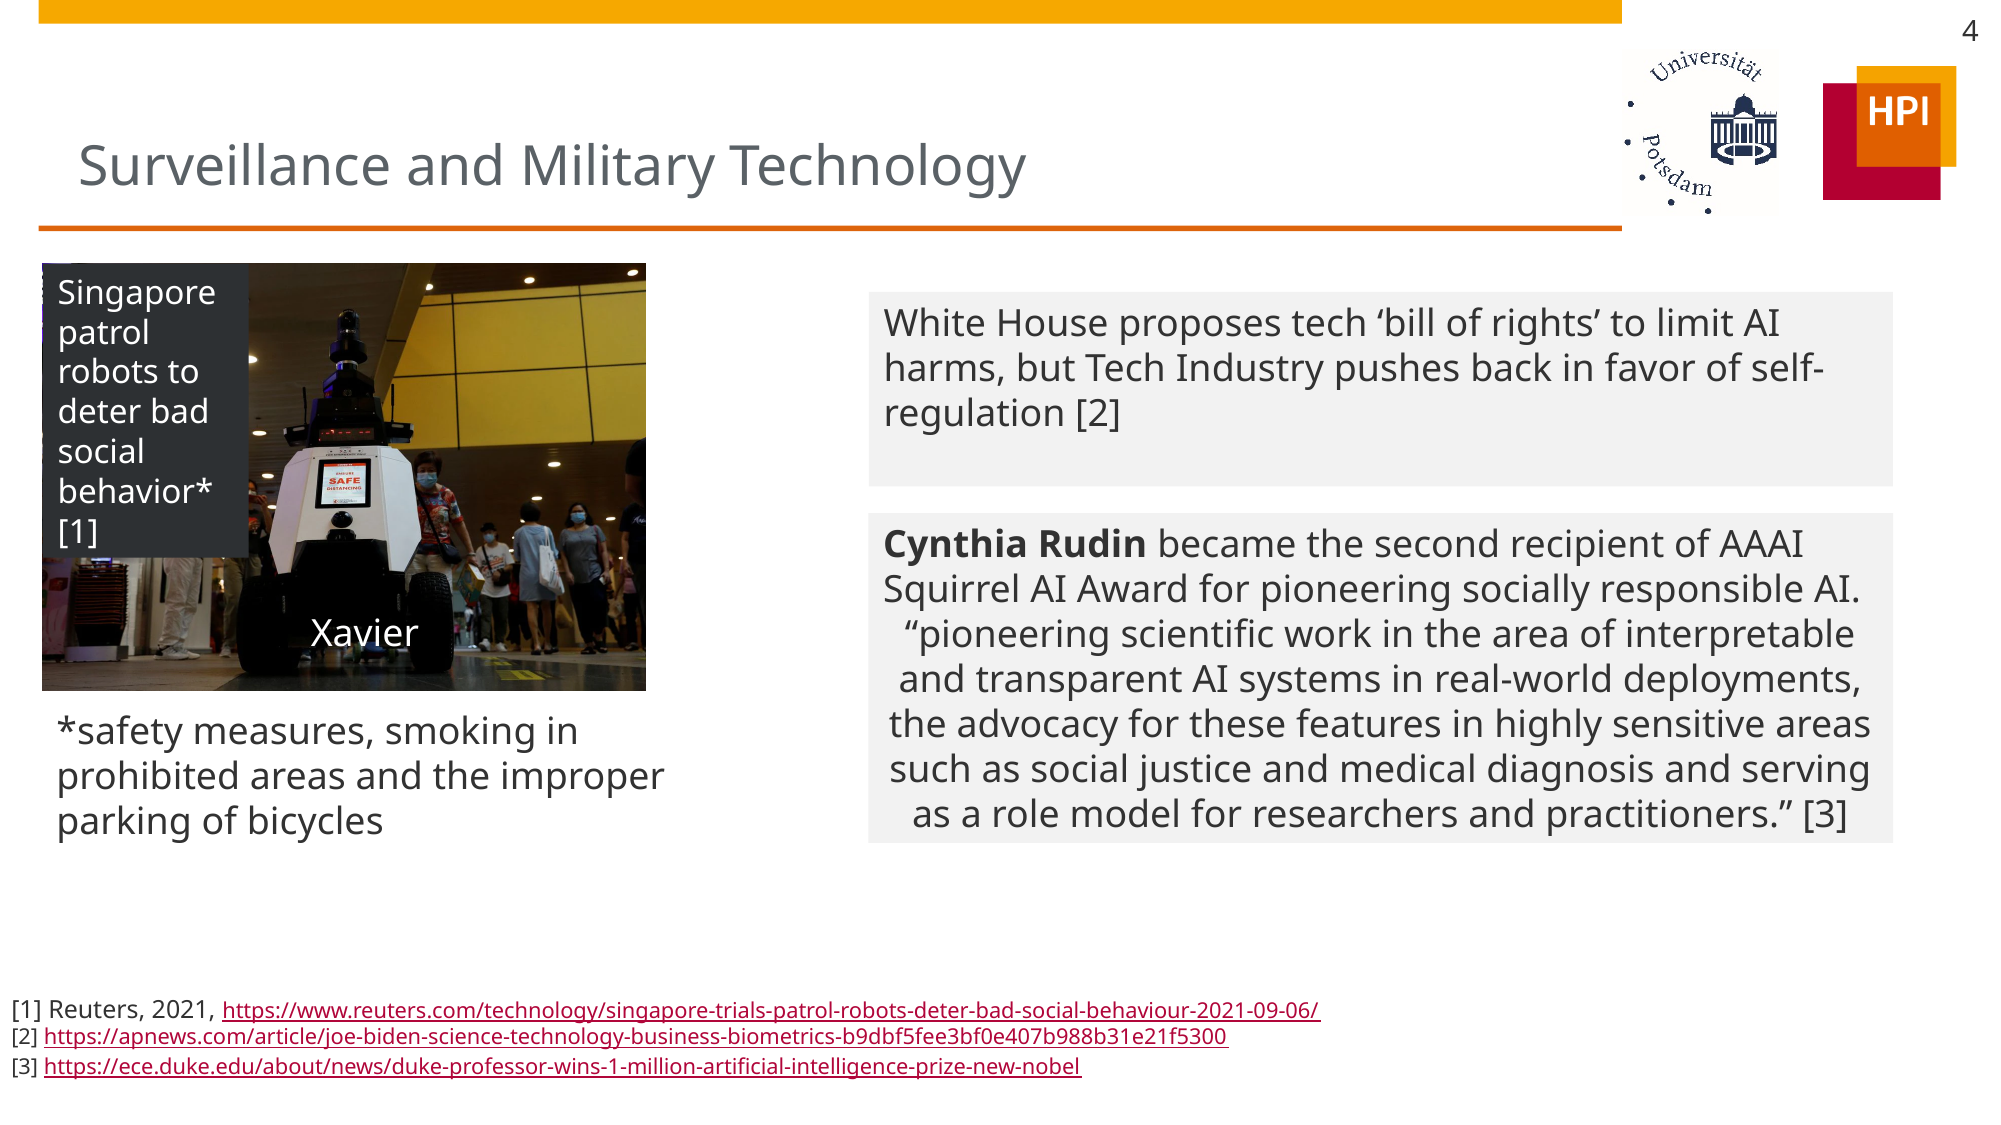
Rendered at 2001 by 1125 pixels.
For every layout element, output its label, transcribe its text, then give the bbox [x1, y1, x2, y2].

slide_number 4 [1944, 0, 2000, 52]
title Surveillance and Military Technology [78, 23, 1583, 227]
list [42, 263, 646, 691]
picture [1823, 66, 1957, 200]
text_box Cynthia Rudin became the second recipient of AAAI Squirrel AI Award for pioneering socially responsible AI. “pioneering scientific work in the area of interpretable and transparent AI systems in real-world deployments, the advocacy for these features in highly sensitive areas such as social justice and medical diagnosis and serving as a role model for researchers and practitioners.” [3] [868, 513, 1894, 843]
picture [1622, 49, 1779, 216]
text_box White House proposes tech ‘bill of rights’ to limit AI harms, but Tech Industry pushes back in favor of self-regulation [2] [868, 291, 1893, 487]
text_box [1] Reuters, 2021, https://www.reuters.com/technology/singapore-trials-patrol-robots-deter-bad-social-behaviour-2021-09-06/ [2] https://apnews.com/article/joe-biden-science-technology-business-biometrics-b9dbf5fee3bf0e407b988b31e21f5300 [3] https://ece.duke.edu/about/news/duke-professor-wins-1-million-artificial-intelligence-prize-new-nobel [0, 985, 2000, 1116]
text_box *safety measures, smoking in prohibited areas and the improper parking of bicycles [41, 699, 706, 850]
